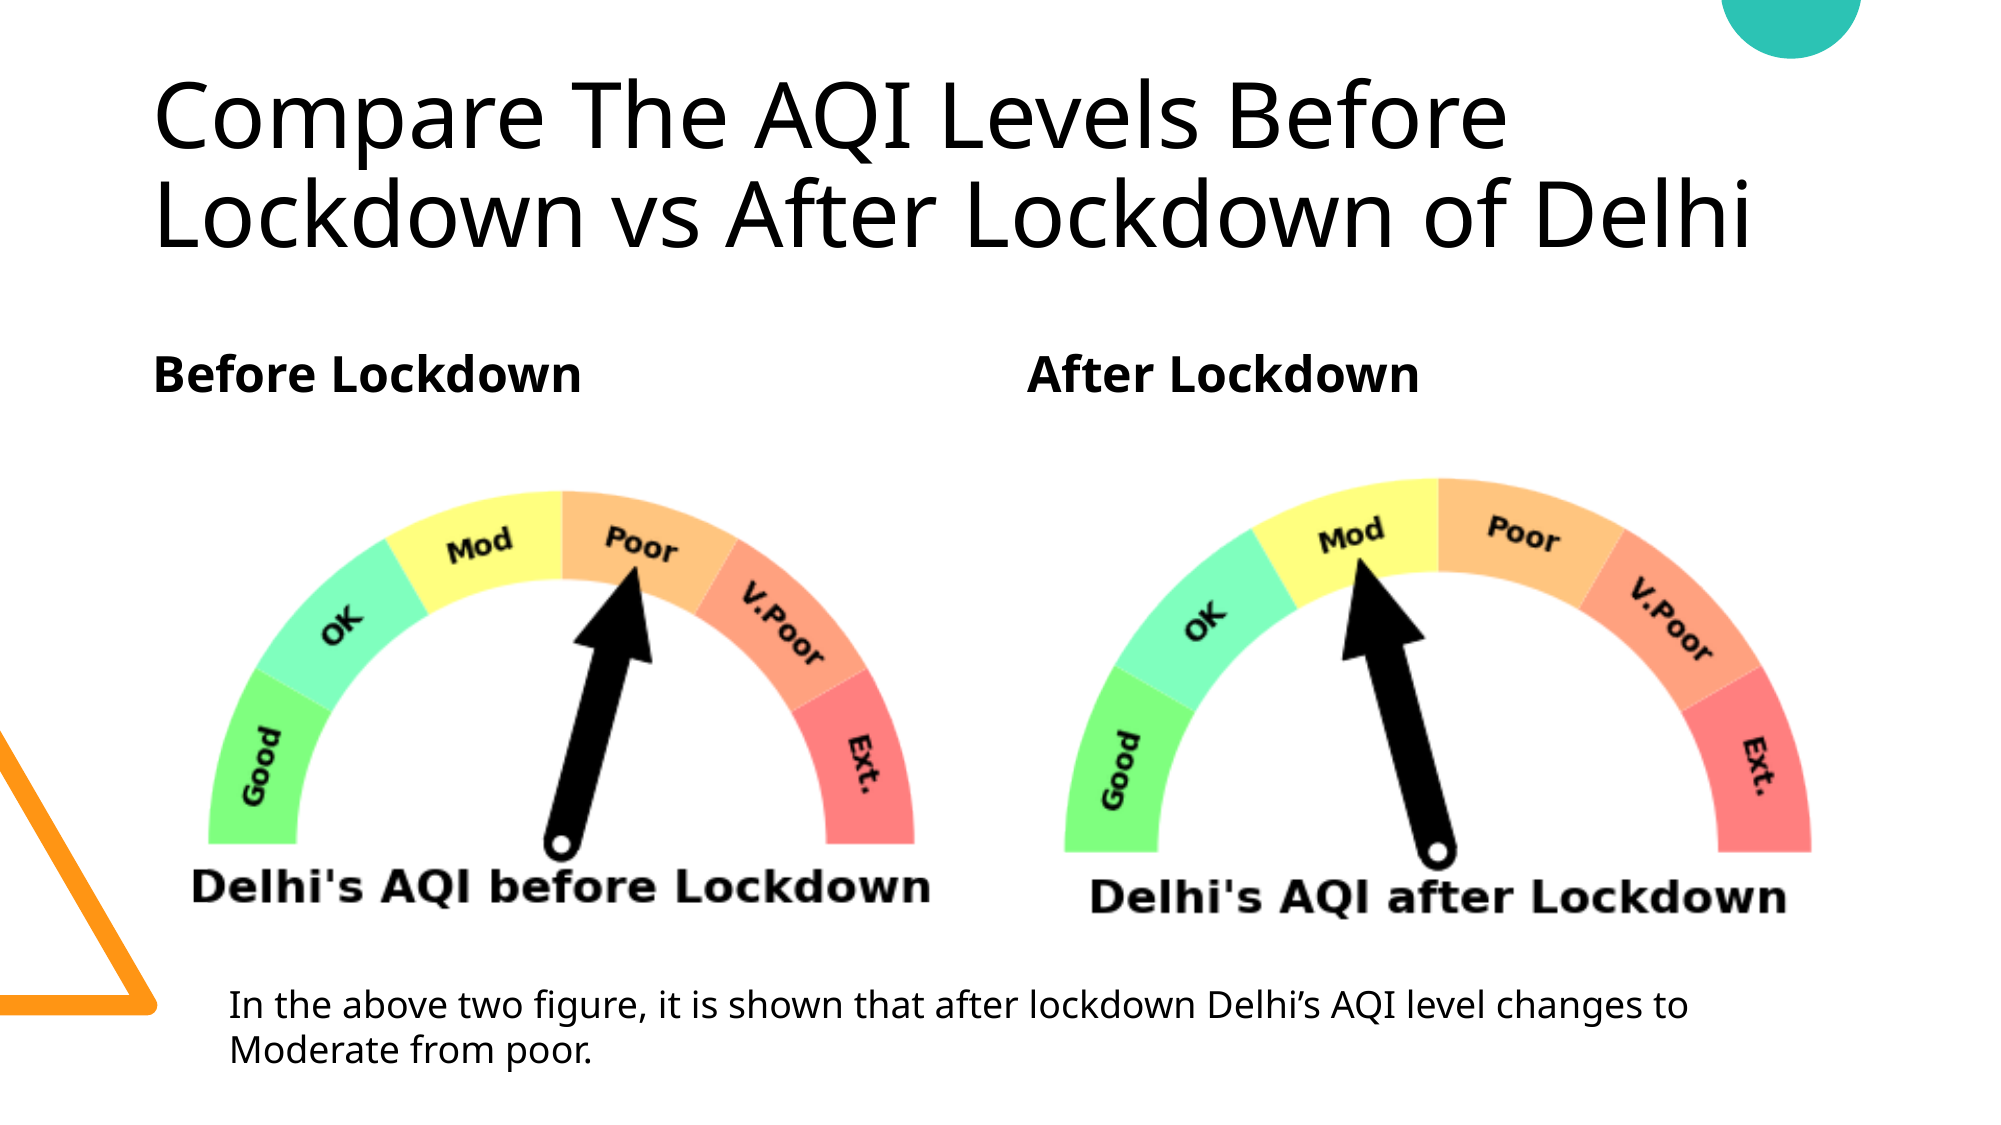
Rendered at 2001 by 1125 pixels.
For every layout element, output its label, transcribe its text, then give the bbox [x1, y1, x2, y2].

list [1028, 452, 1848, 974]
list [173, 452, 949, 974]
text_box In the above two figure, it is shown that after lockdown Delhi’s AQI level changes to Moderate from poor. [214, 973, 1827, 1124]
list After Lockdown [1012, 275, 1863, 411]
list Before Lockdown [137, 275, 984, 411]
title Compare The AQI Levels Before Lockdown vs After Lockdown of Delhi [137, 59, 1863, 278]
